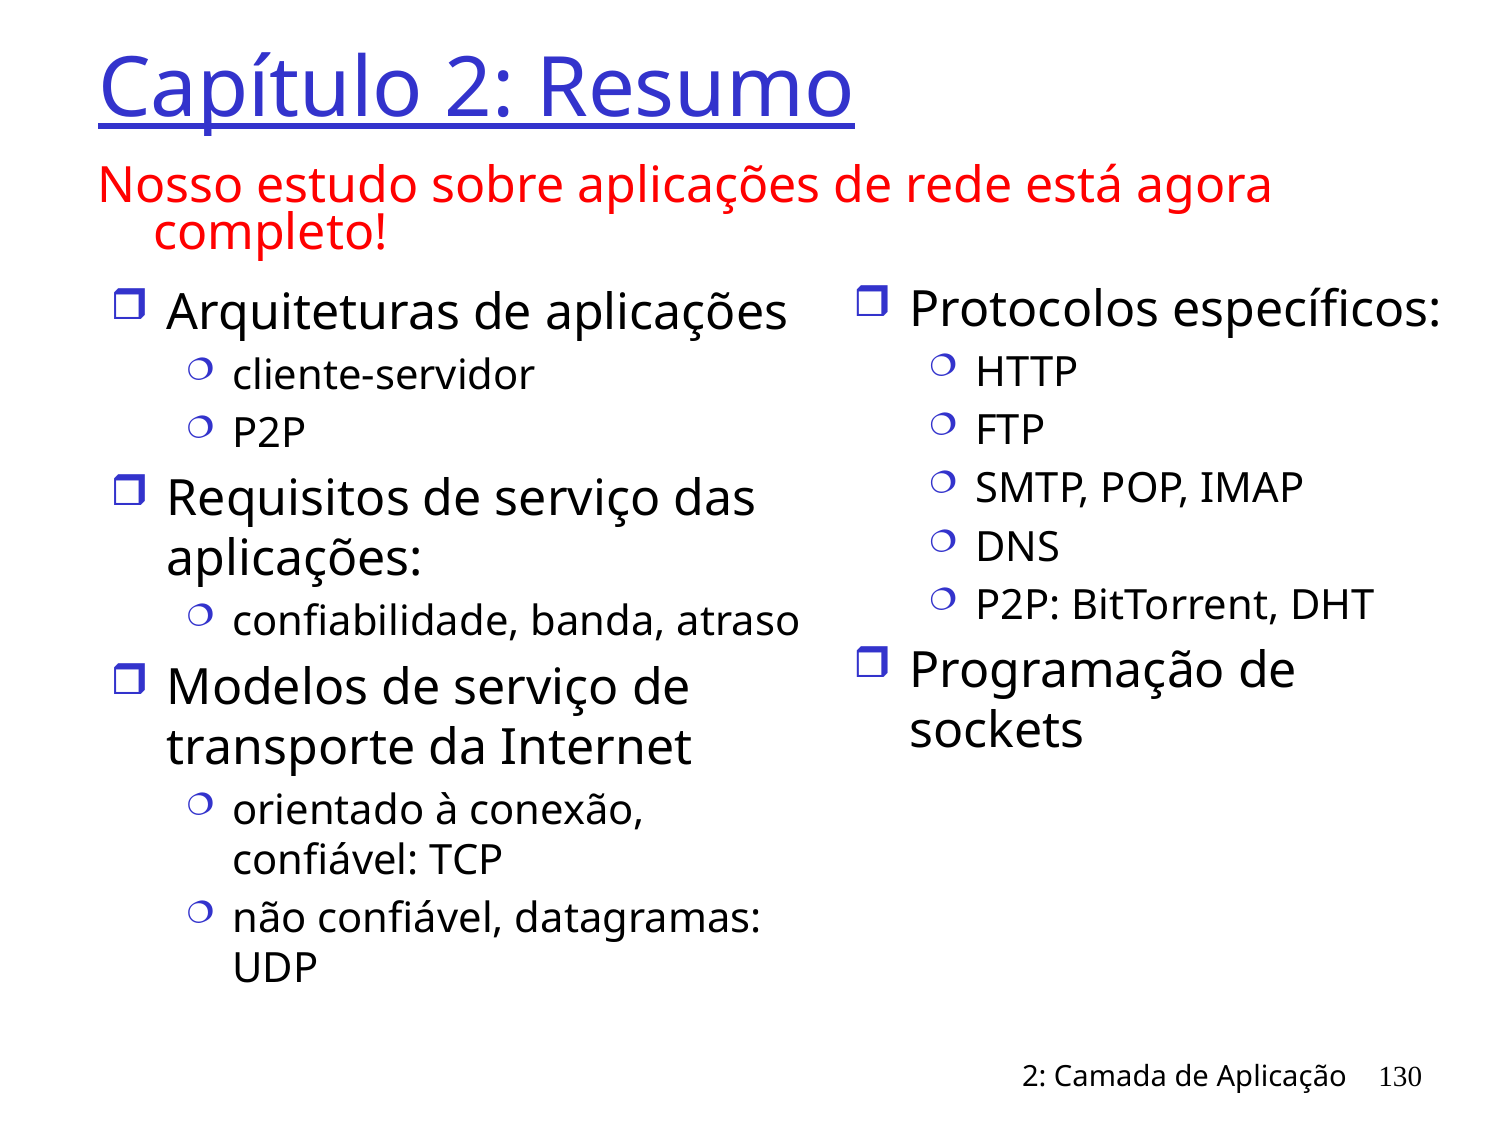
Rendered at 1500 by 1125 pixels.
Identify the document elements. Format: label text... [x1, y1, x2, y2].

list Nosso estudo sobre aplicações de rede está agora completo! [81, 155, 1326, 268]
list Arquiteturas de aplicações cliente-servidor P2P Requisitos de serviço das aplicações: confiabilidade, banda, atraso Modelos de serviço de transporte da Internet orientado à conexão, confiável: TCP não confiável, datagramas: UDP [95, 271, 824, 875]
text_box Protocolos específicos: HTTP FTP SMTP, POP, IMAP DNS P2P: BitTorrent, DHT Programação de sockets [838, 268, 1489, 872]
slide_number 130 [1362, 1049, 1438, 1125]
footer 2: Camada de Aplicação [887, 1049, 1362, 1125]
title Capítulo 2: Resumo [82, 0, 1359, 167]
